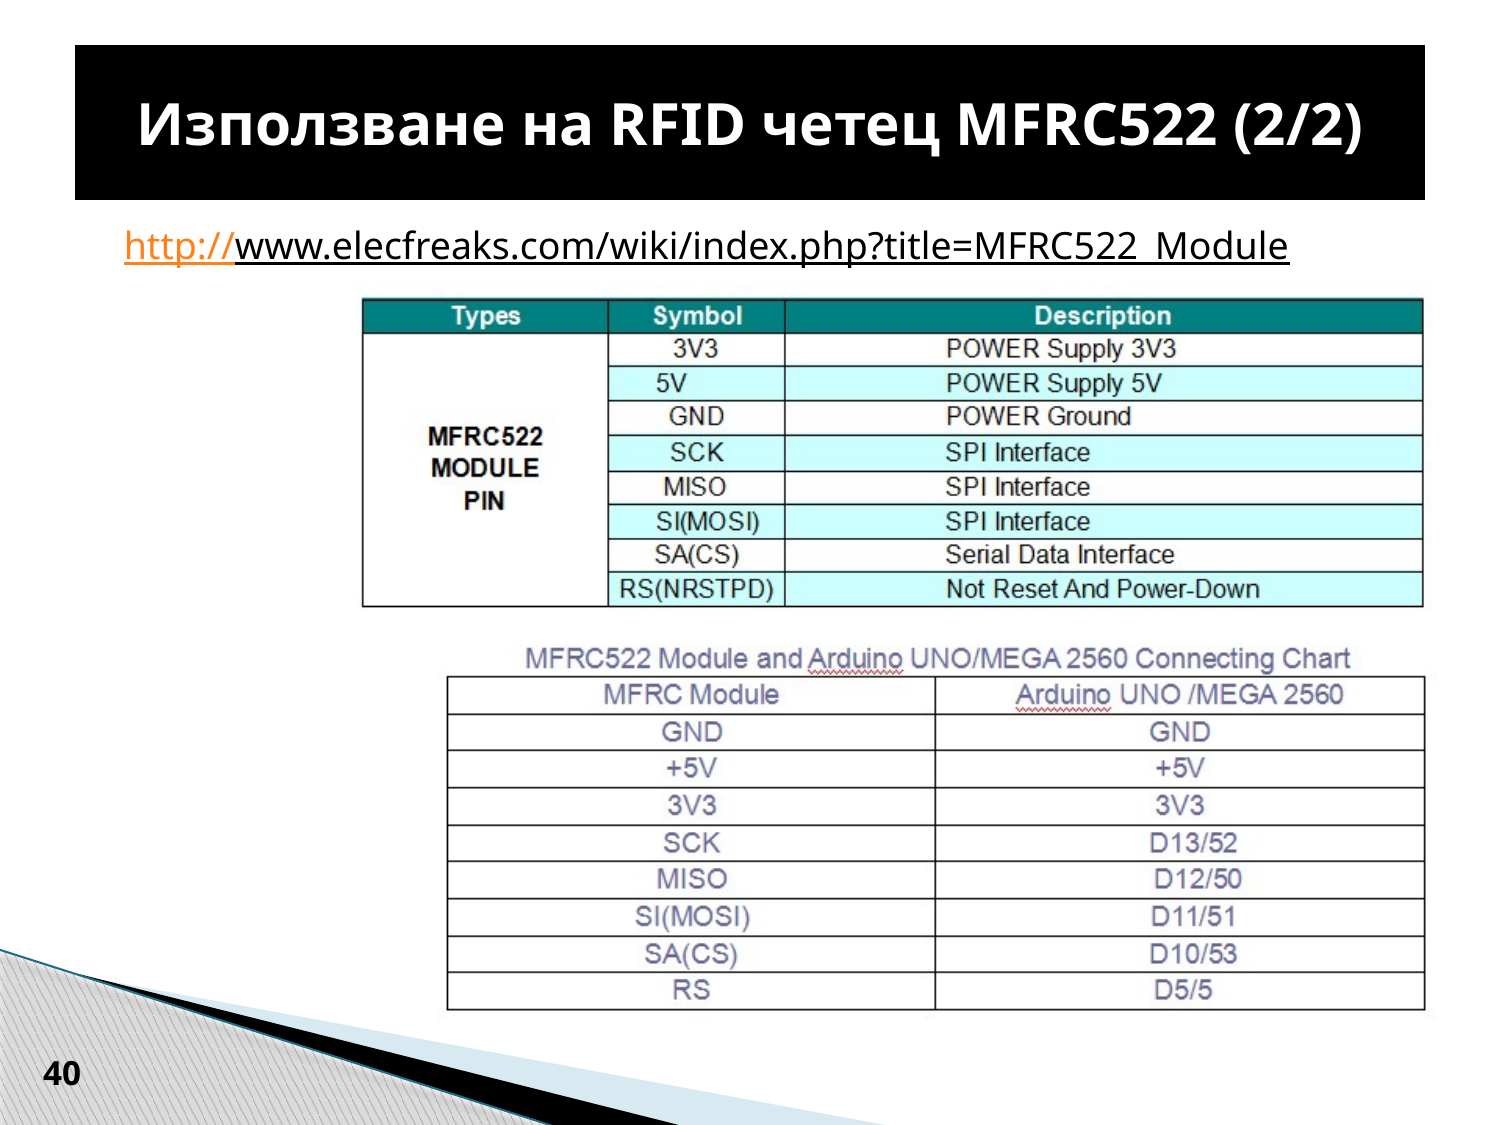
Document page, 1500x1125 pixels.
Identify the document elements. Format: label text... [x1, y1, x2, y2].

text_box http://www.elecfreaks.com/wiki/index.php?title=MFRC522_Module [109, 214, 1430, 281]
title Използване на RFID четец MFRC522 (2/2) [75, 45, 1425, 200]
slide_number 40 [7, 1032, 96, 1105]
picture [356, 284, 1457, 1043]
